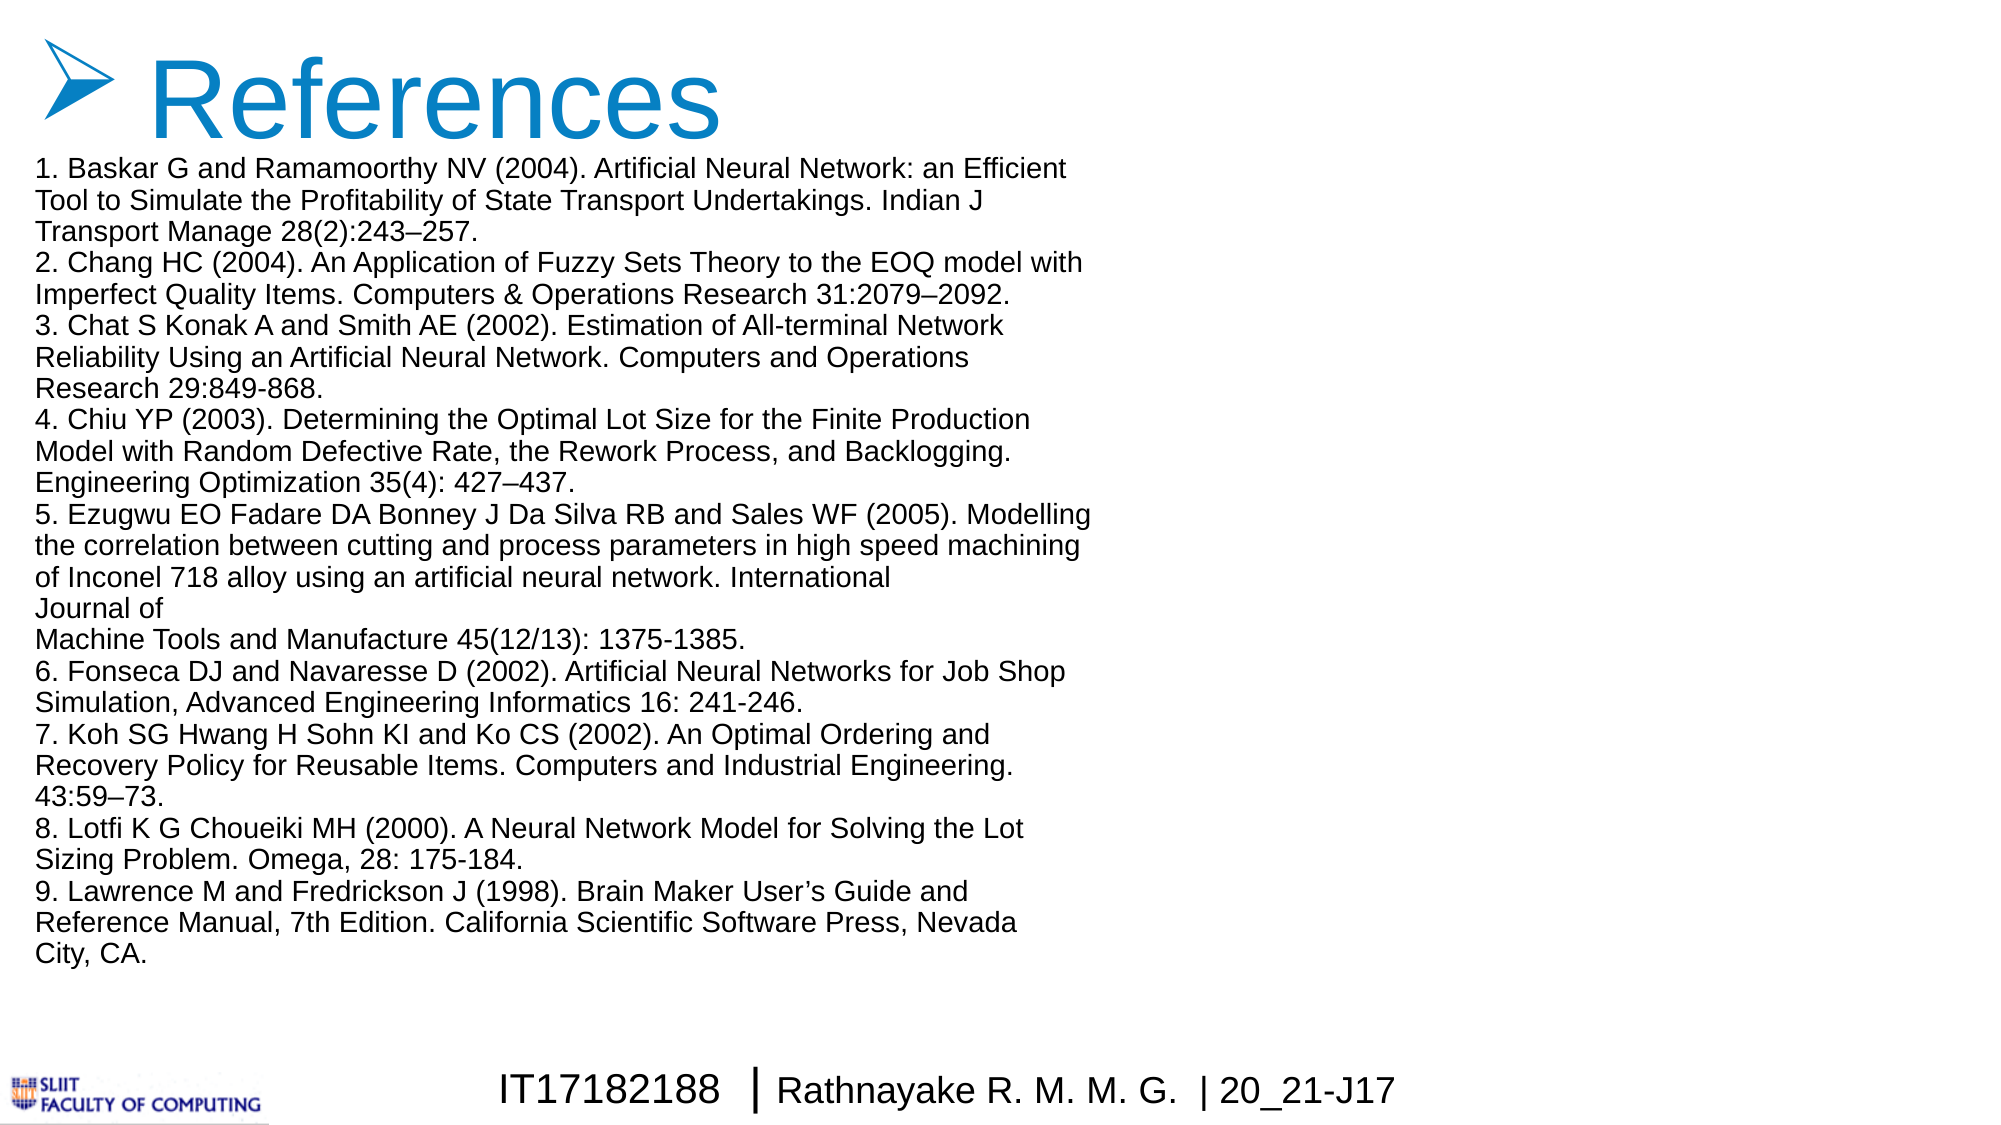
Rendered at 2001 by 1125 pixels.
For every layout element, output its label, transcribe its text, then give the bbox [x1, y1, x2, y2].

list References [20, 27, 1919, 146]
text_box IT17182188 | Rathnayake R. M. M. G. | 20_21-J17 [483, 1068, 1646, 1116]
text_box 1. Baskar G and Ramamoorthy NV (2004). Artificial Neural Network: an Efficient Tool to Simulate the Profitability of State Transport Undertakings. Indian J Transport Manage 28(2):243–257. 2. Chang HC (2004). An Application of Fuzzy Sets Theory to the EOQ model with Imperfect Quality Items. Computers & Operations Research 31:2079–2092. 3. Chat S Konak A and Smith AE (2002). Estimation of All-terminal Network Reliability Using an Artificial Neural Network. Computers and Operations Research 29:849-868. 4. Chiu YP (2003). Determining the Optimal Lot Size for the Finite Production Model with Random Defective Rate, the Rework Process, and Backlogging. Engineering Optimization 35(4): 427–437. 5. Ezugwu EO Fadare DA Bonney J Da Silva RB and Sales WF (2005). Modelling the correlation between cutting and process parameters in high speed machining of Inconel 718 alloy using an artificial neural network. International Journal of Machine Tools and Manufacture 45(12/13): 1375-1385. 6. Fonseca DJ and Navaresse D (2002). Artificial Neural Networks for Job Shop Simulation, Advanced Engineering Informatics 16: 241-246. 7. Koh SG Hwang H Sohn KI and Ko CS (2002). An Optimal Ordering and Recovery Policy for Reusable Items. Computers and Industrial Engineering. 43:59–73. 8. Lotfi K G Choueiki MH (2000). A Neural Network Model for Solving the Lot Sizing Problem. Omega, 28: 175-184. 9. Lawrence M and Fredrickson J (1998). Brain Maker User’s Guide and Reference Manual, 7th Edition. California Scientific Software Press, Nevada City, CA. [20, 146, 1950, 1068]
picture [0, 1072, 269, 1125]
